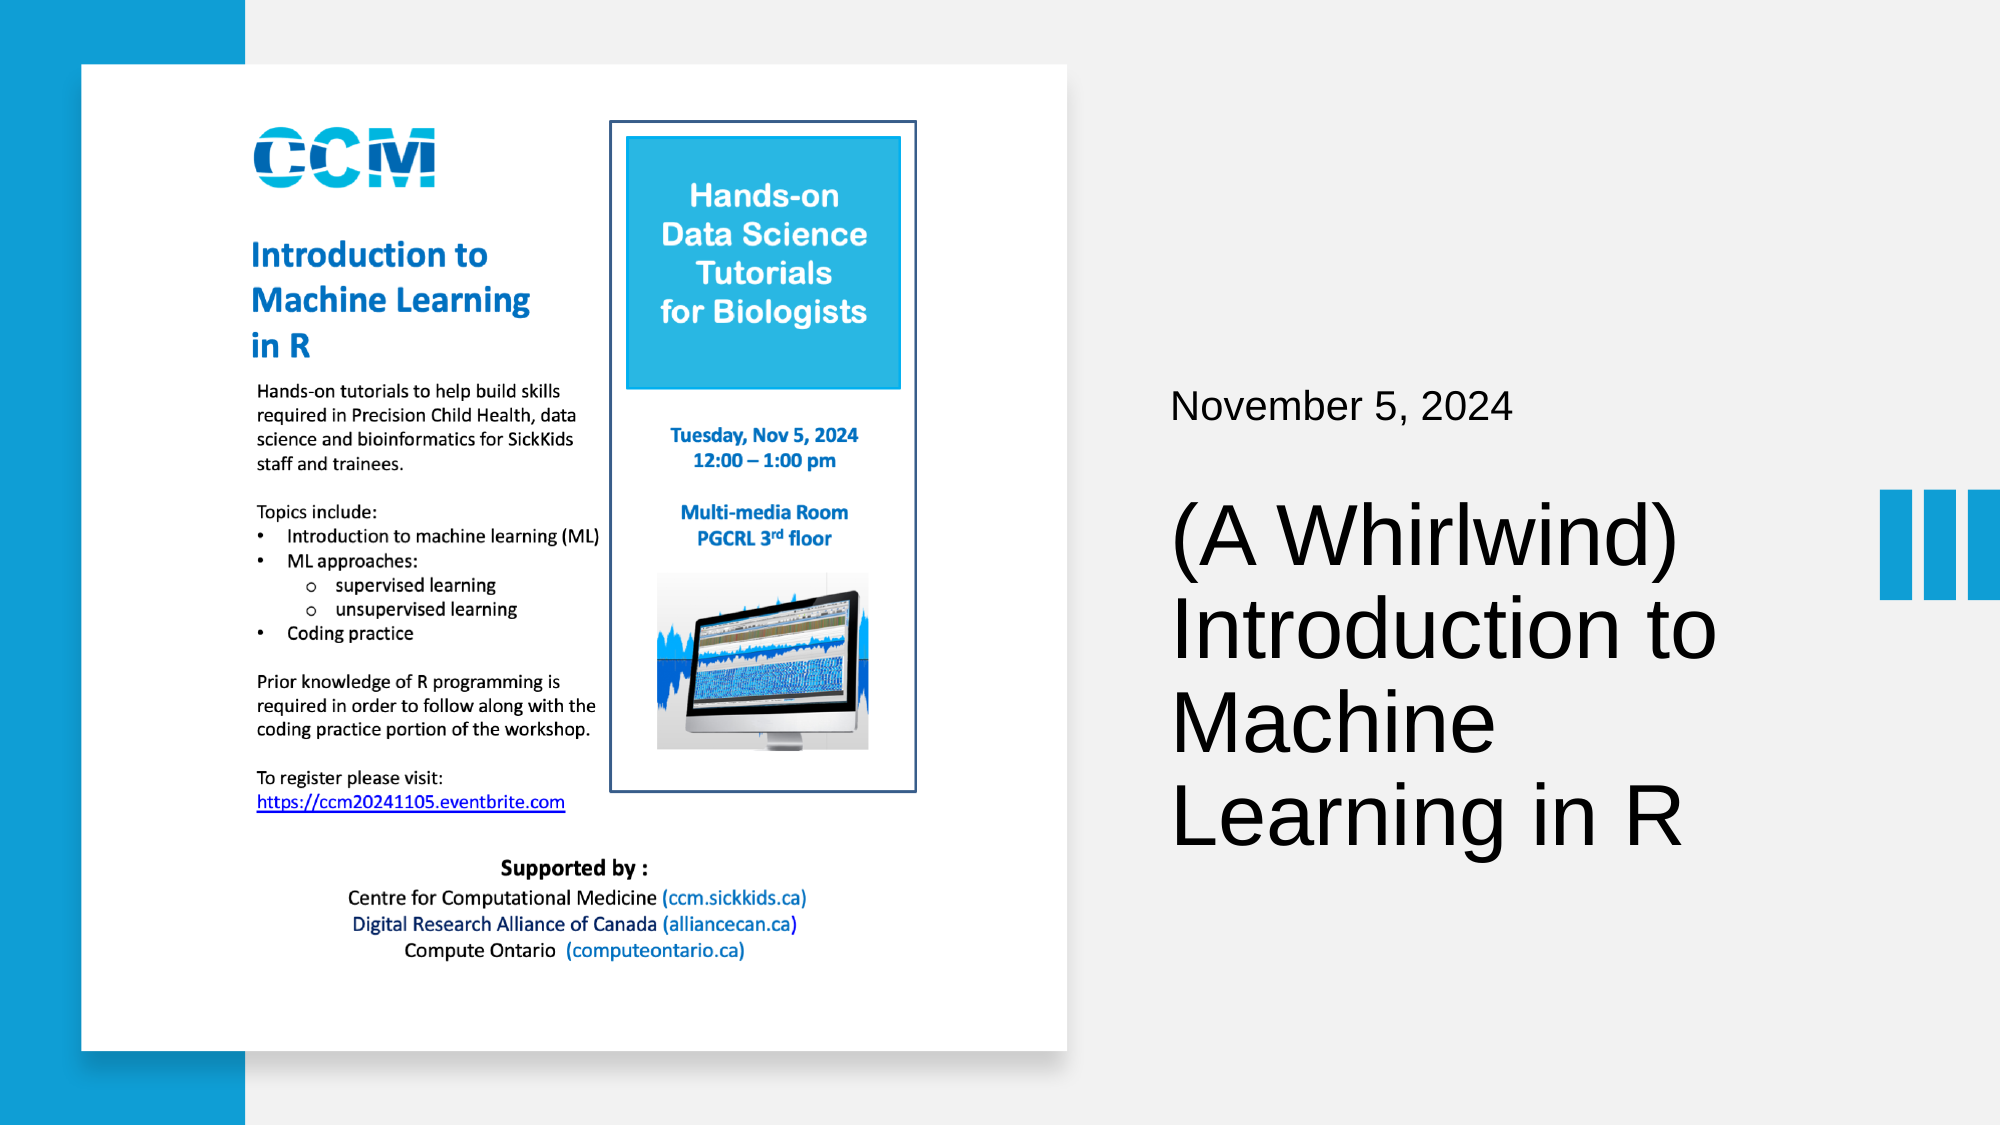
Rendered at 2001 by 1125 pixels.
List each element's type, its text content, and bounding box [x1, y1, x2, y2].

text_box [247, 0, 2000, 1125]
text_box [0, 0, 247, 1125]
title (A Whirlwind) Introduction to Machine Learning in R [1155, 482, 1818, 875]
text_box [1879, 489, 2000, 601]
picture [211, 73, 939, 1043]
subtitle November 5, 2024 [1155, 156, 1818, 437]
text_box [80, 63, 1069, 1053]
